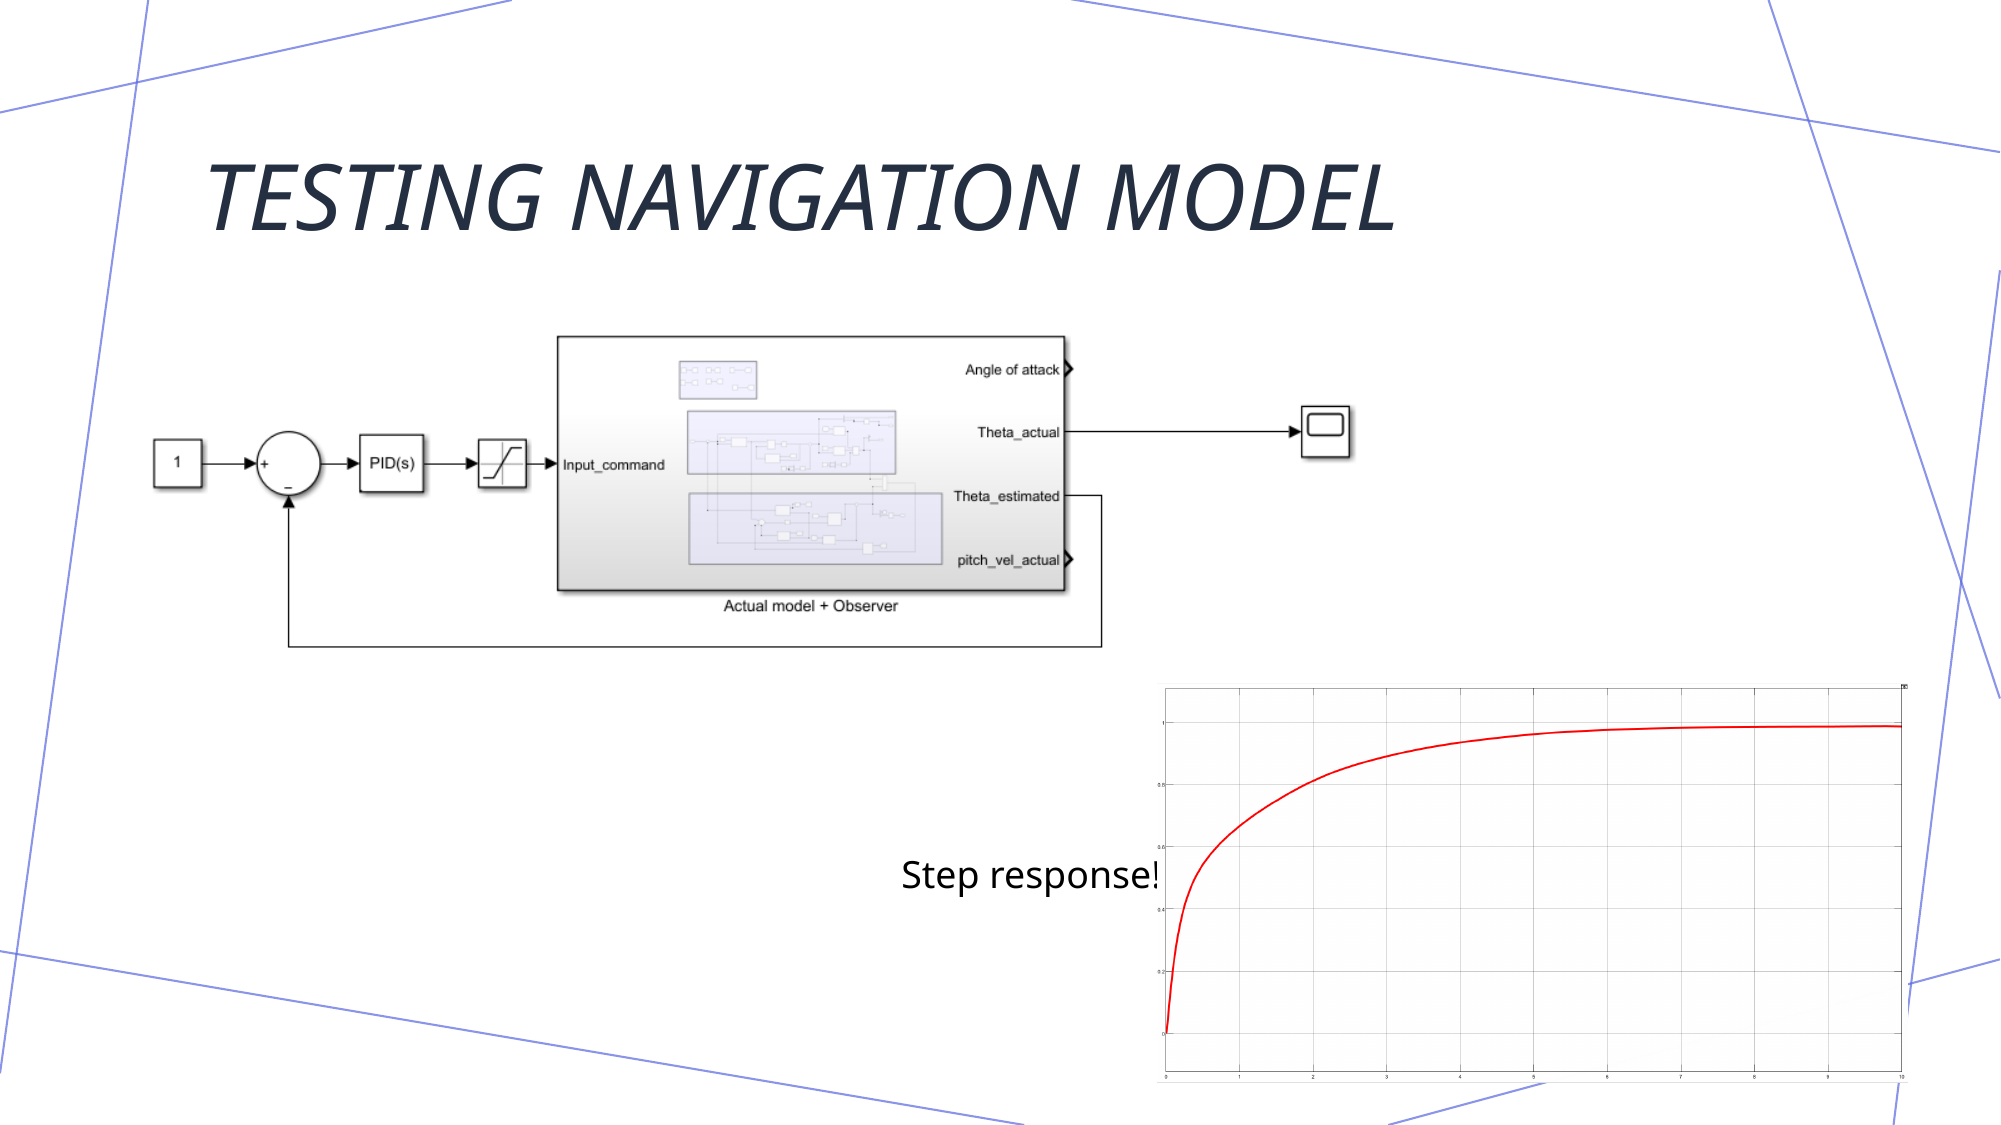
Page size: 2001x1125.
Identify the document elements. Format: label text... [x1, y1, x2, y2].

text_box Step response! [886, 843, 1157, 904]
title TESTING NAVIGATION MODEL [187, 87, 1813, 315]
picture [123, 277, 1908, 1083]
